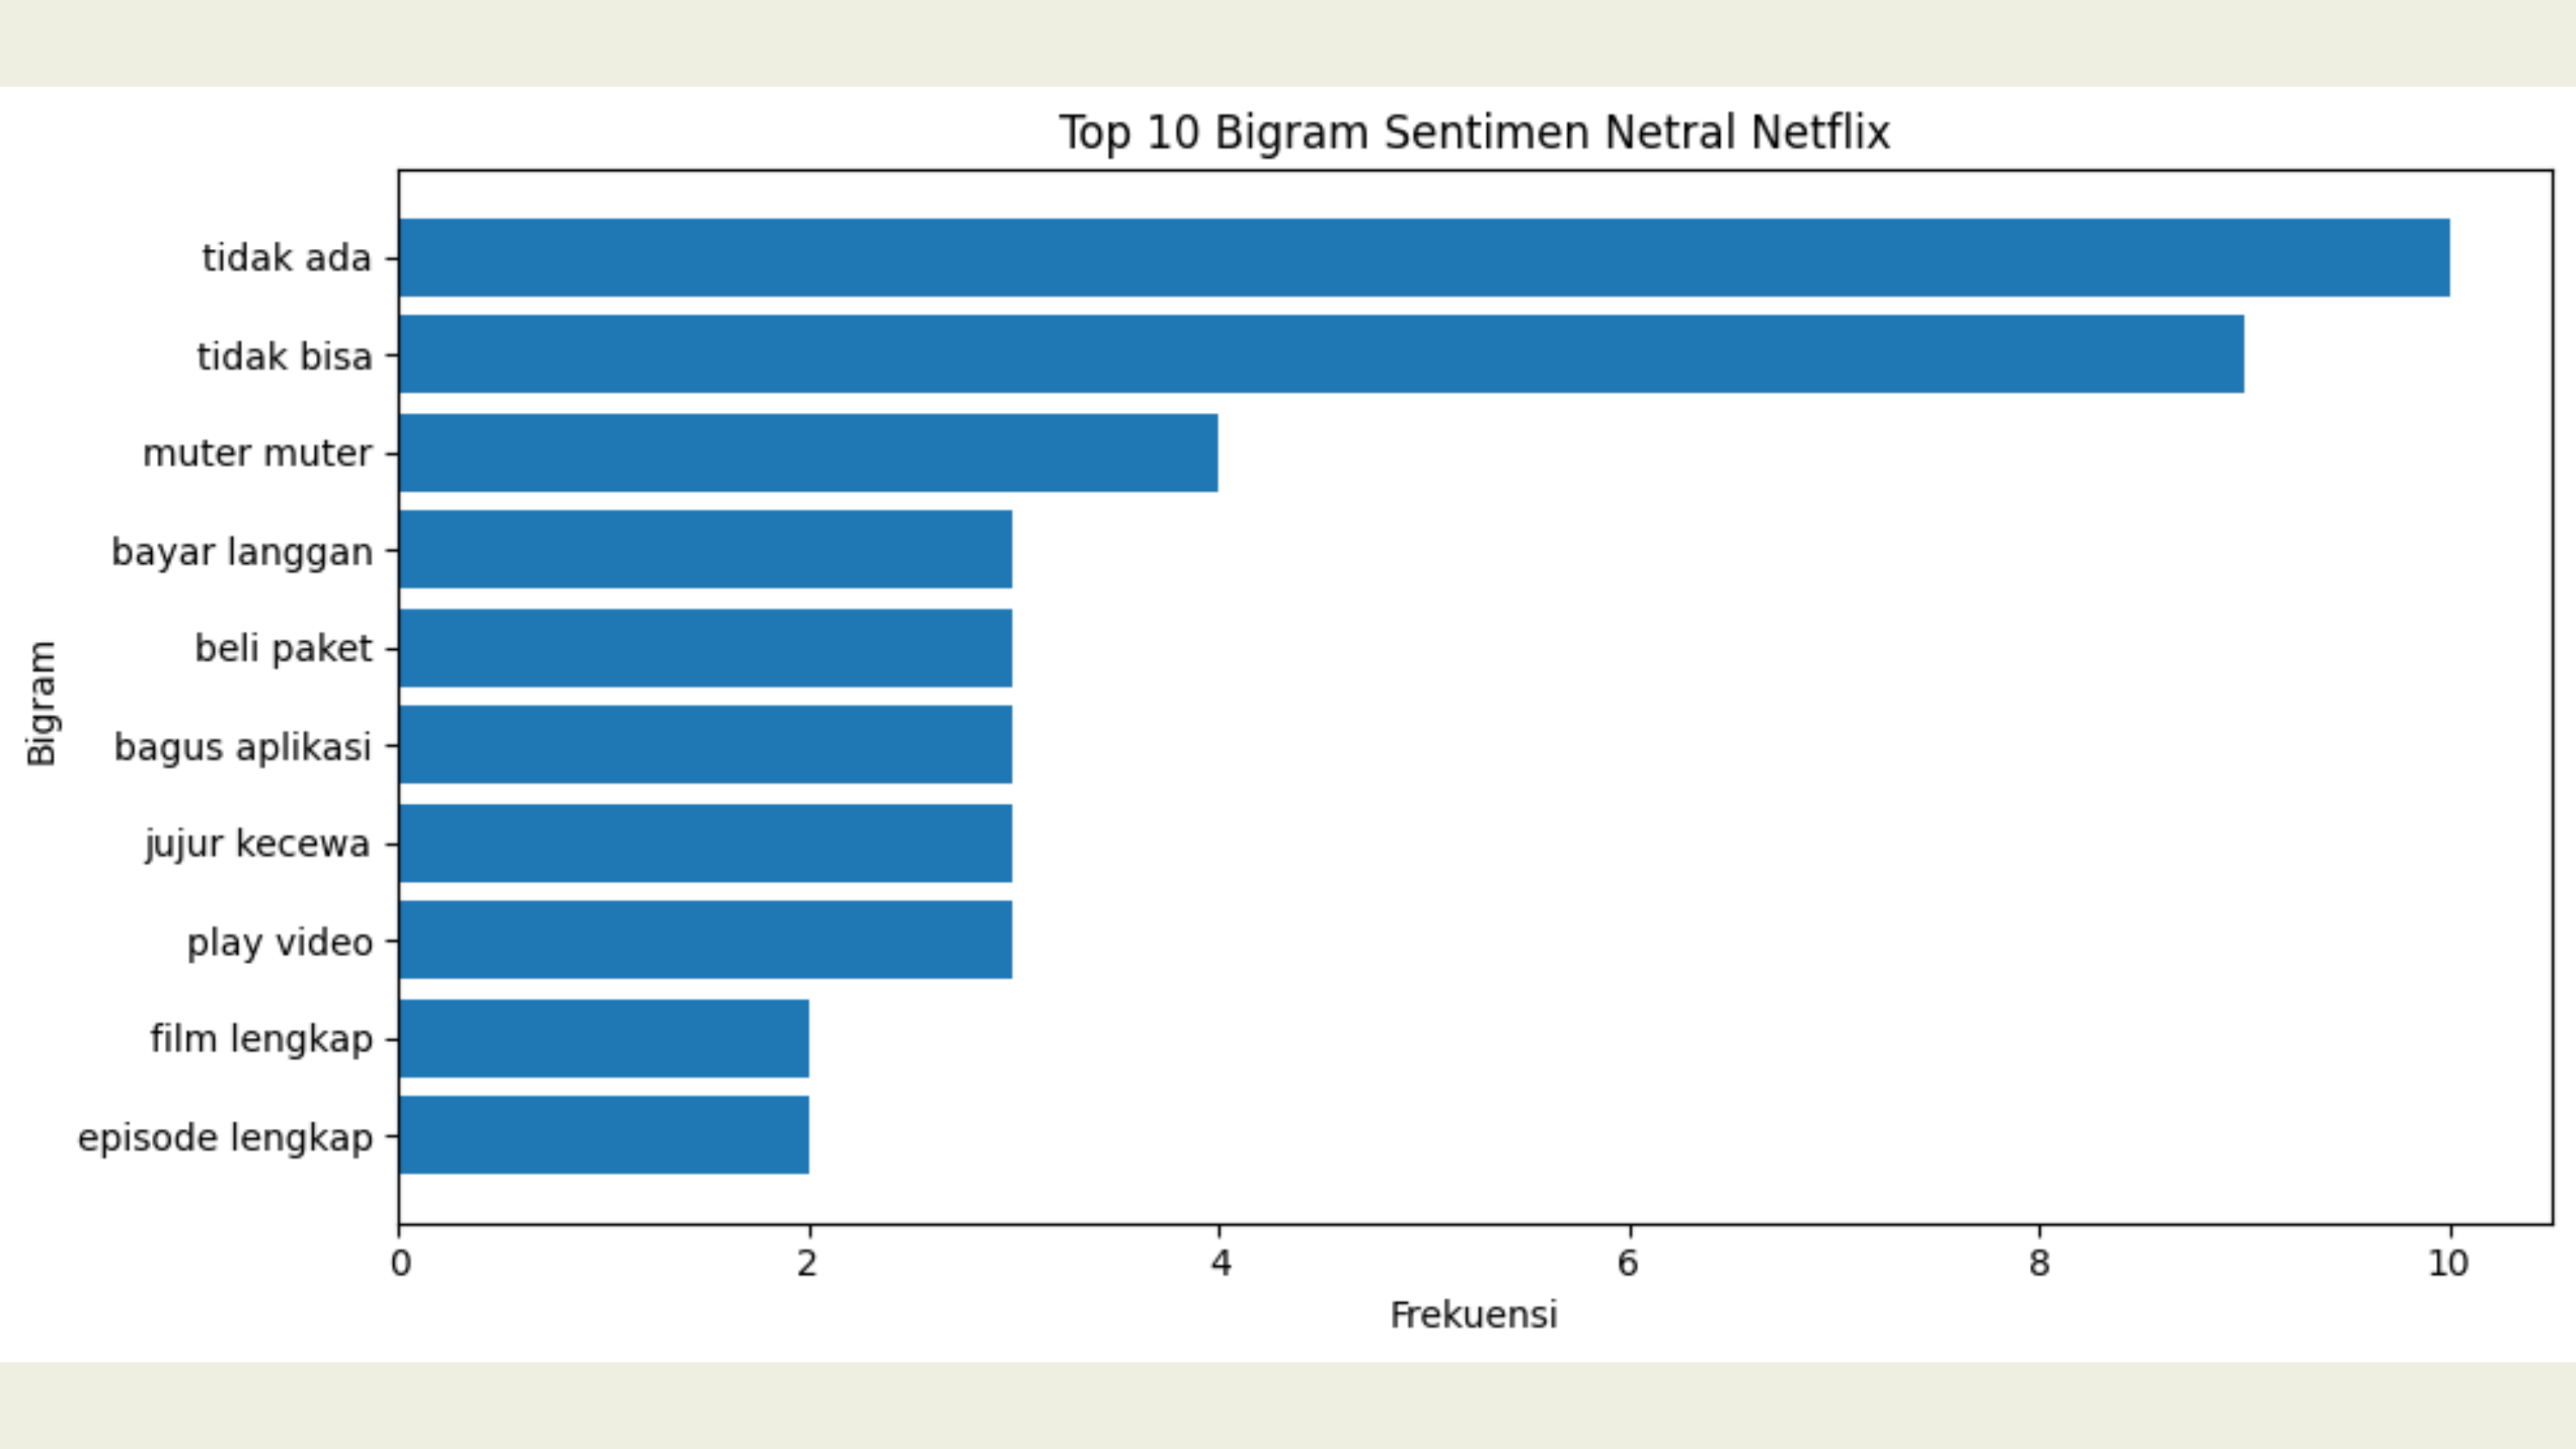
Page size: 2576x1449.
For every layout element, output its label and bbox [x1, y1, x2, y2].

text_box [0, 87, 2576, 1362]
